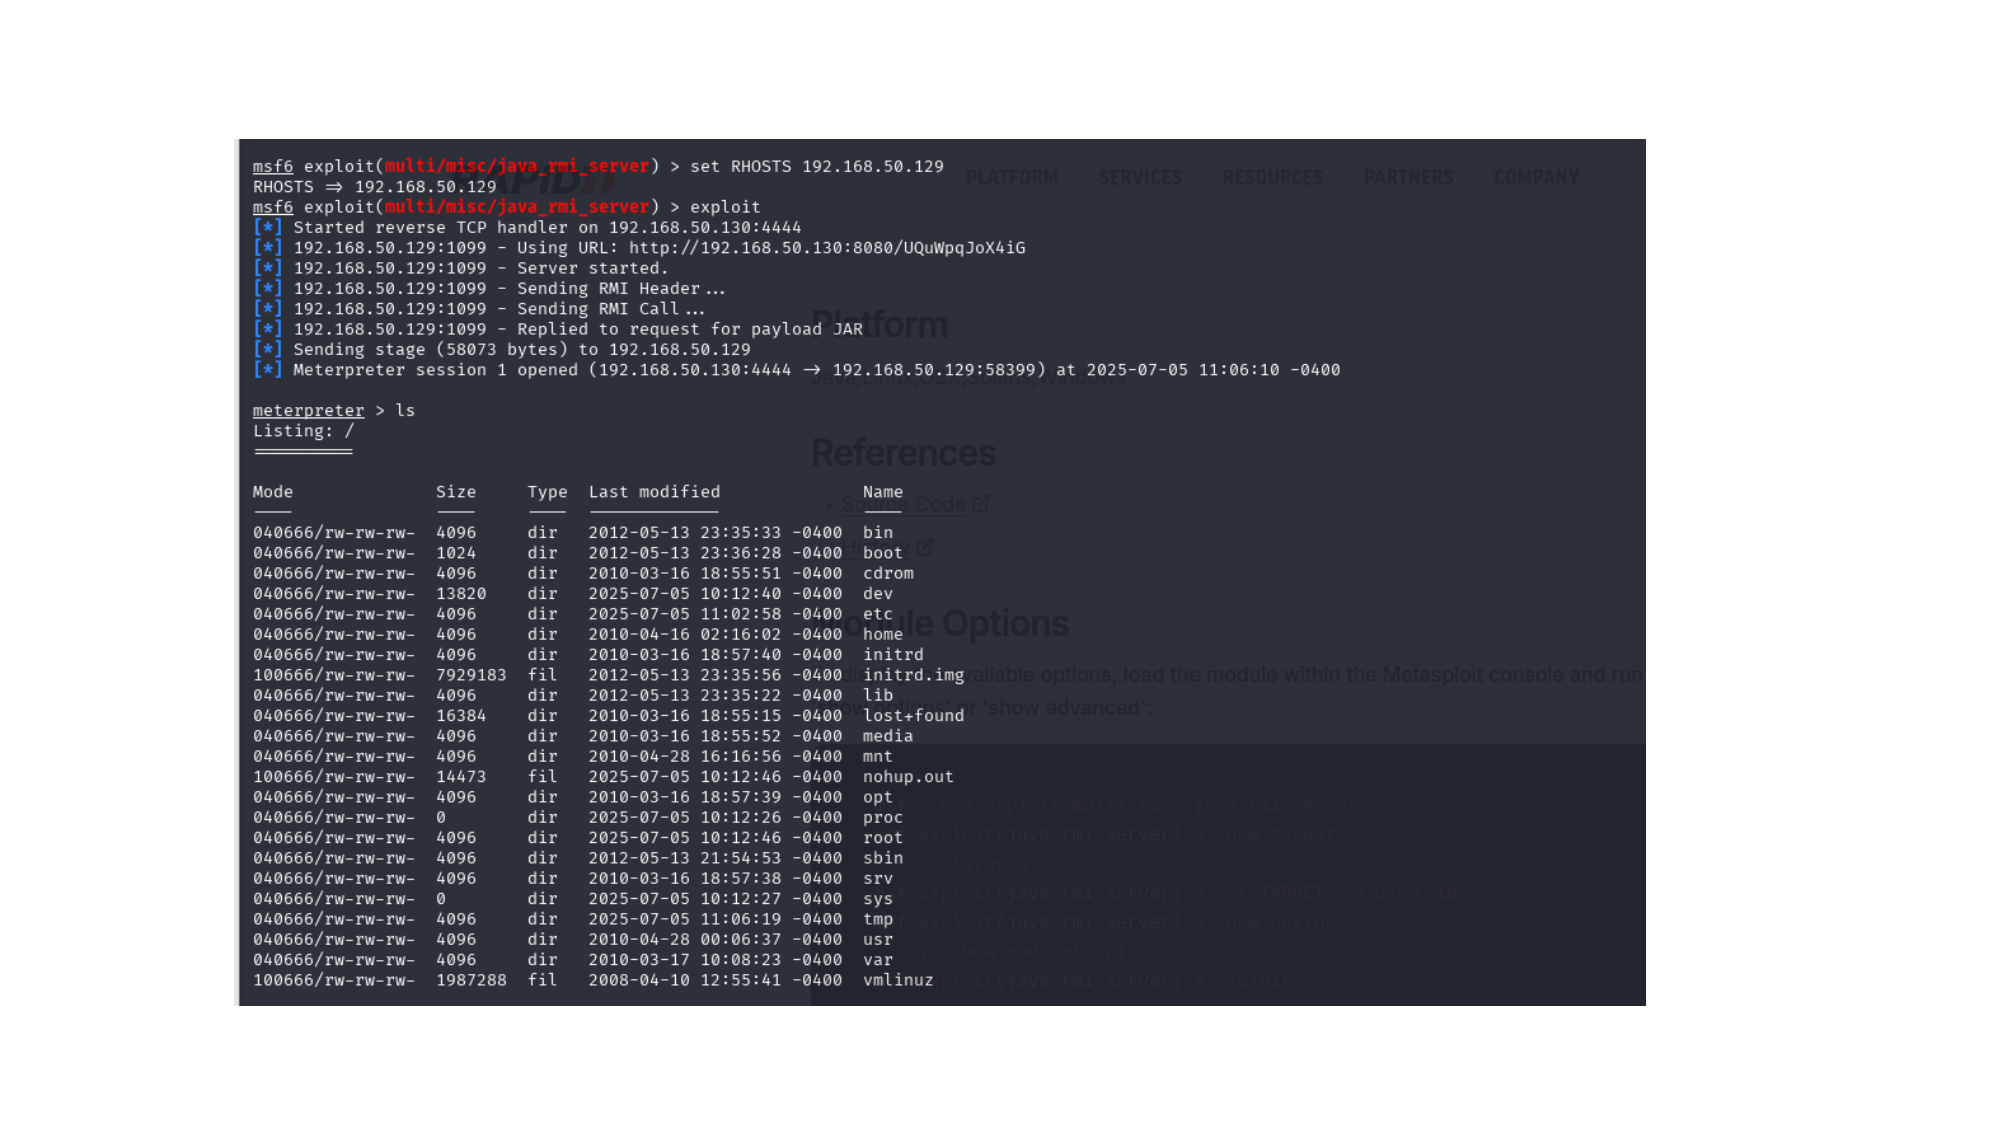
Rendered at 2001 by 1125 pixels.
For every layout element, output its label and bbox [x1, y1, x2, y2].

list [233, 139, 1646, 1007]
